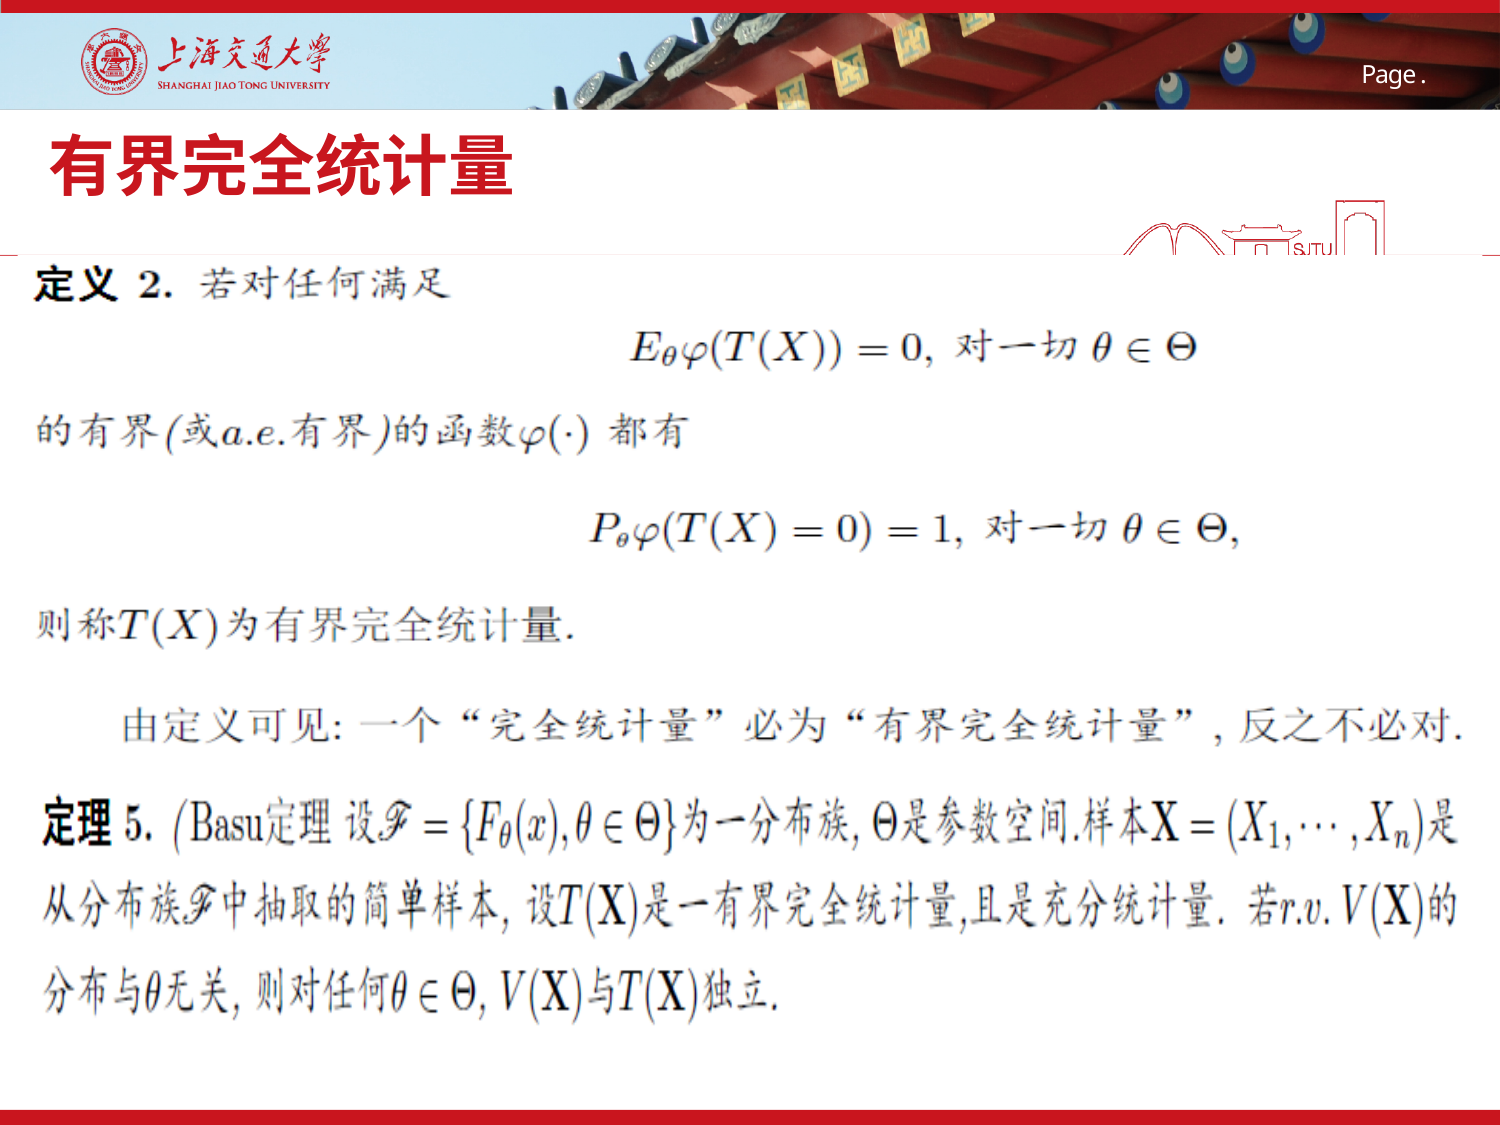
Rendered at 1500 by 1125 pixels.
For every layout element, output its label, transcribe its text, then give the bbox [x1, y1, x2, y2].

picture [34, 774, 1459, 1048]
picture [0, 0, 1500, 110]
title 有界完全统计量 [40, 124, 1447, 233]
picture [0, 200, 1500, 752]
